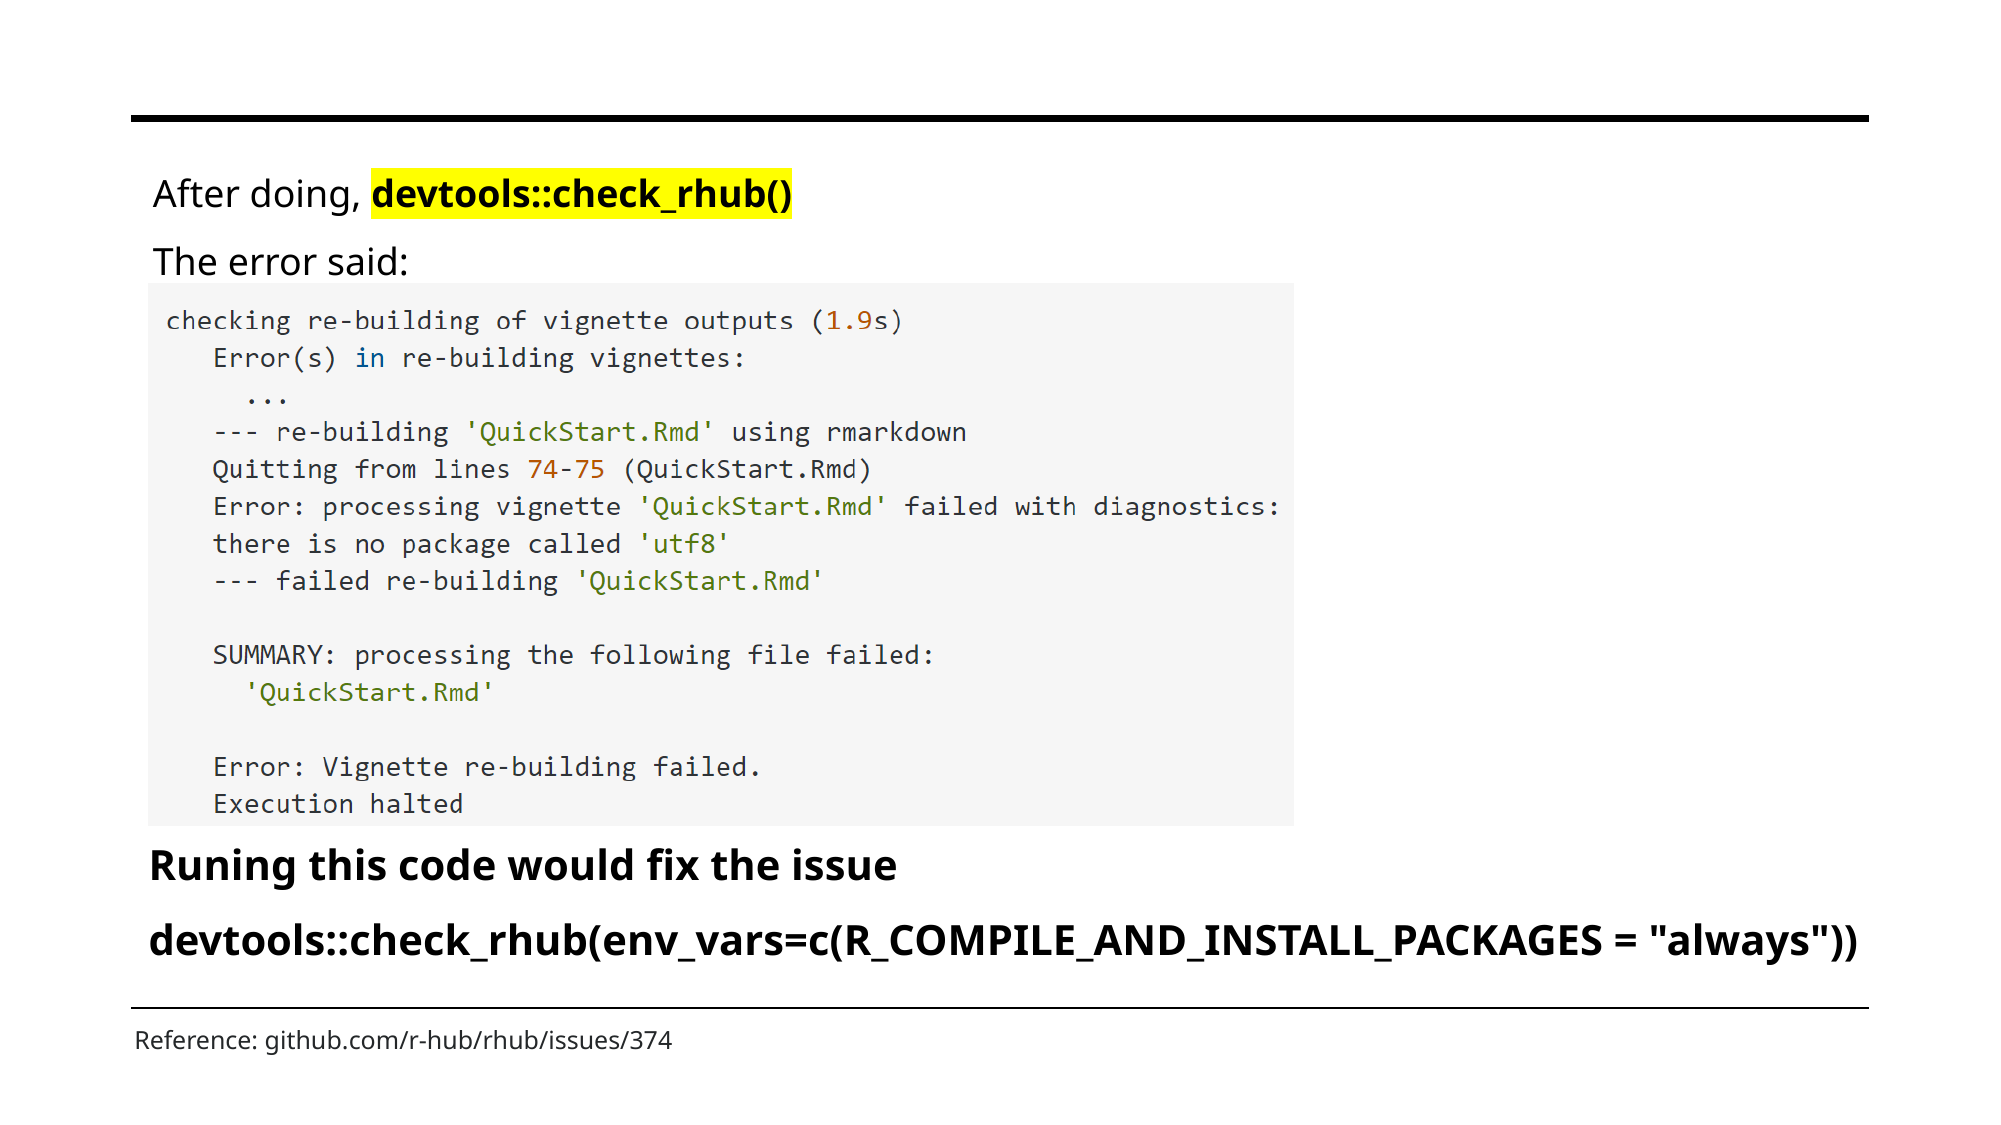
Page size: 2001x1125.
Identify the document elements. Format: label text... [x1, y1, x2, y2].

picture [148, 283, 1294, 826]
text_box After doing, devtools::check_rhub() The error said: [138, 140, 1417, 290]
text_box Reference: github.com/r-hub/rhub/issues/374 [119, 1016, 1120, 1062]
text_box Runing this code would fix the issue devtools::check_rhub(env_vars=c(R_COMPILE_AND_INSTALL_PACKAGES = "always")) [148, 813, 1915, 964]
